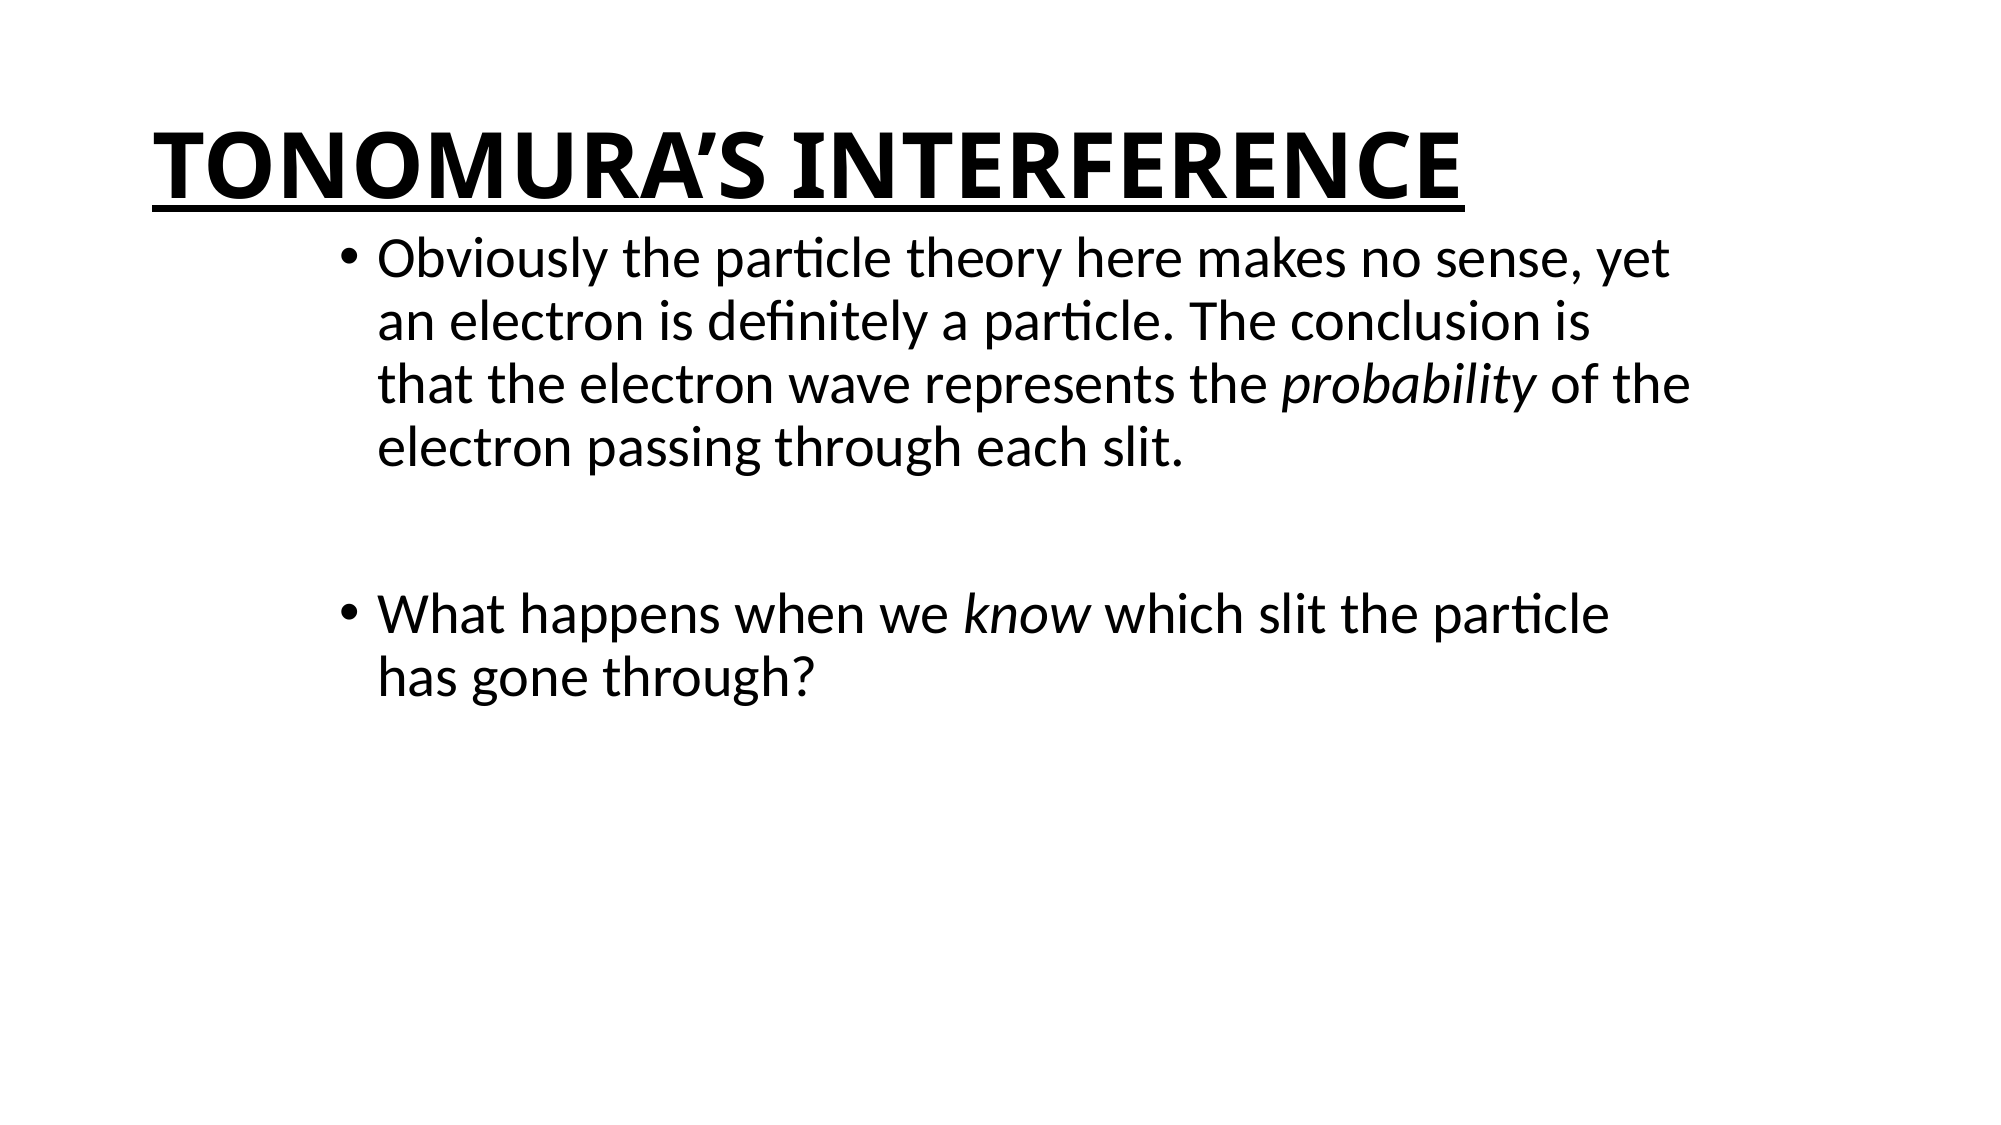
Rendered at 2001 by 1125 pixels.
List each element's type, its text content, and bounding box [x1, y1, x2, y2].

list Obviously the particle theory here makes no sense, yet an electron is definitely a particle. The conclusion is that the electron wave represents the probability of the electron passing through each slit. What happens when we know which slit the particle has gone through? [324, 219, 1709, 1102]
title TONOMURA’S INTERFERENCE [137, 59, 1863, 278]
